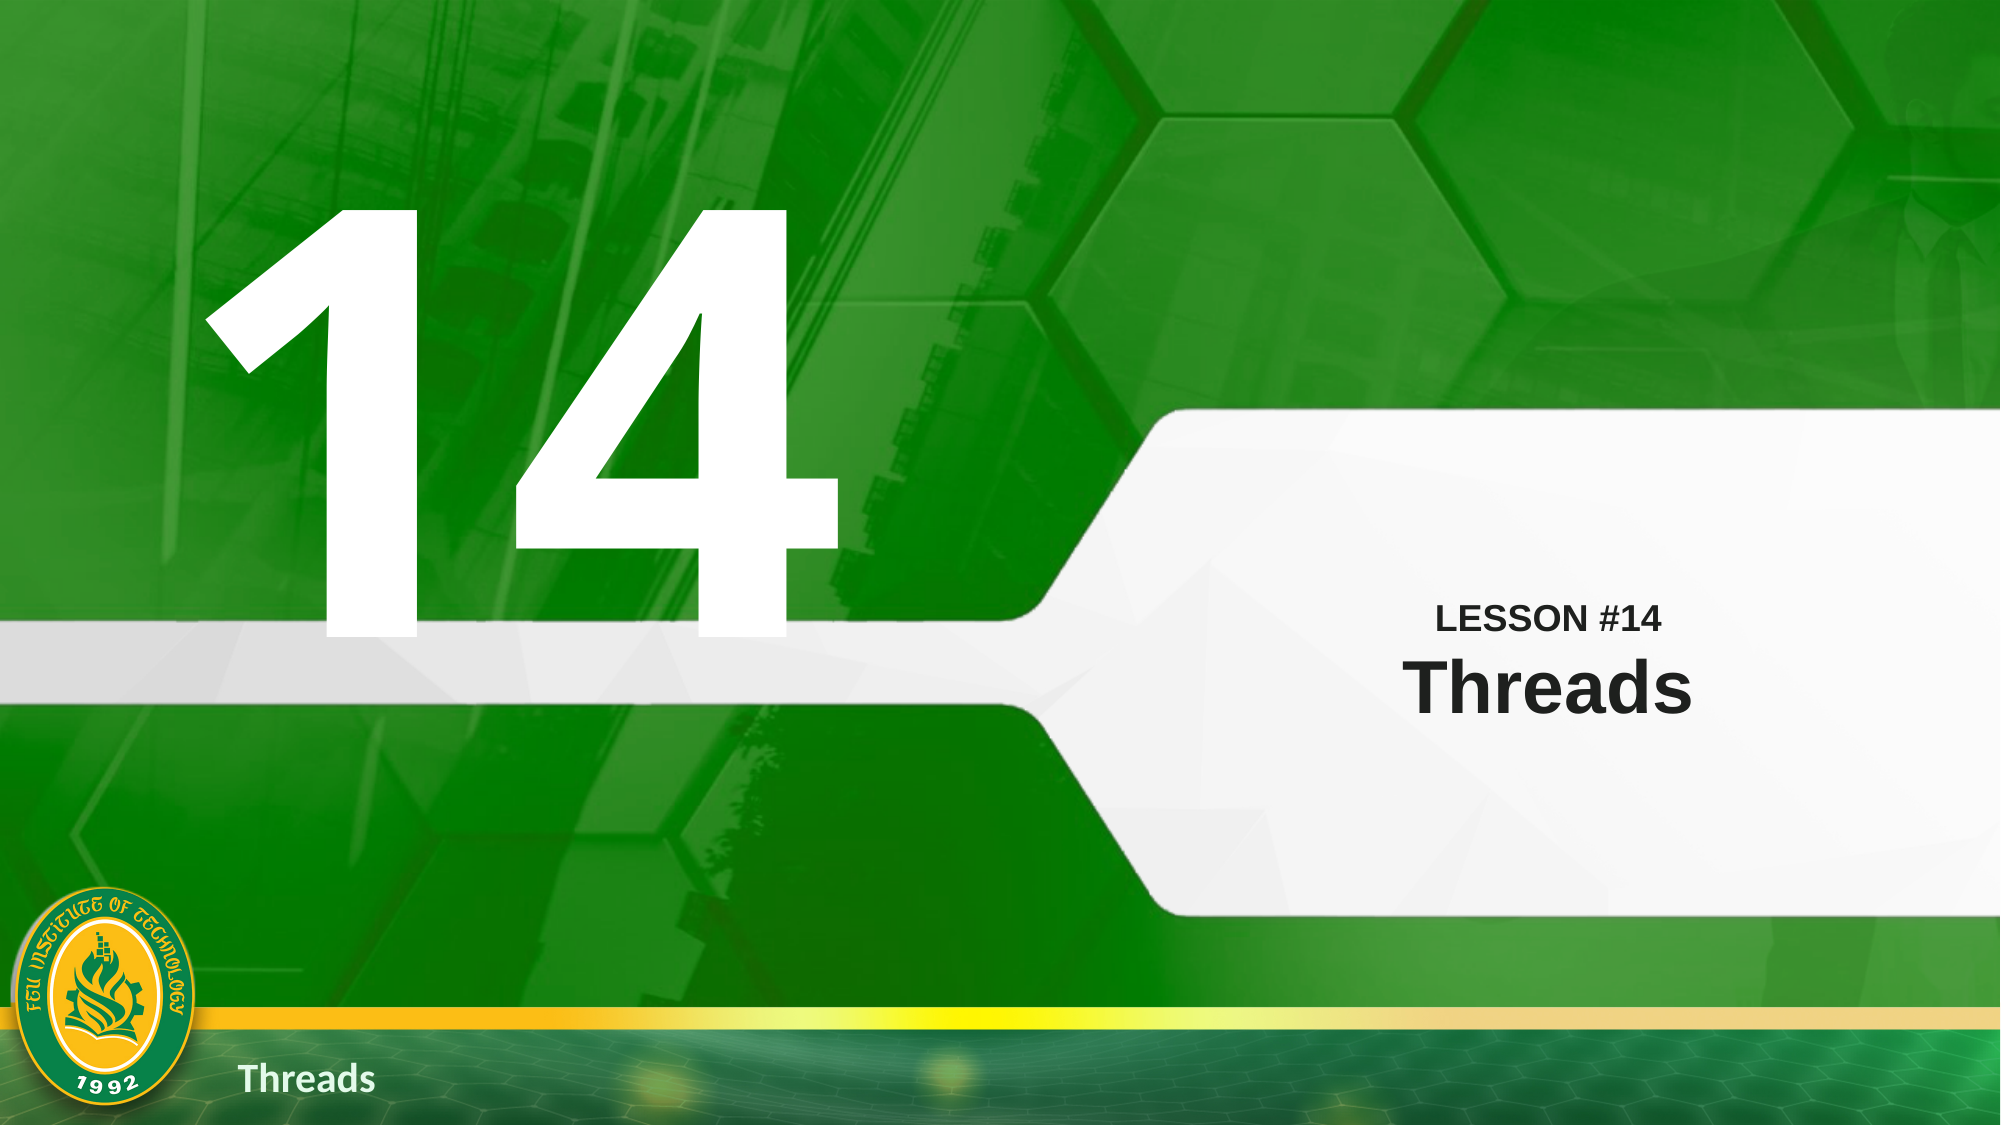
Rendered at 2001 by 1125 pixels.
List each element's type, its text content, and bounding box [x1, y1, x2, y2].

list 14 [0, 155, 1019, 641]
list LESSON #14 Threads [1136, 520, 1960, 803]
list Threads [222, 1043, 1300, 1109]
picture [0, 0, 2001, 1125]
